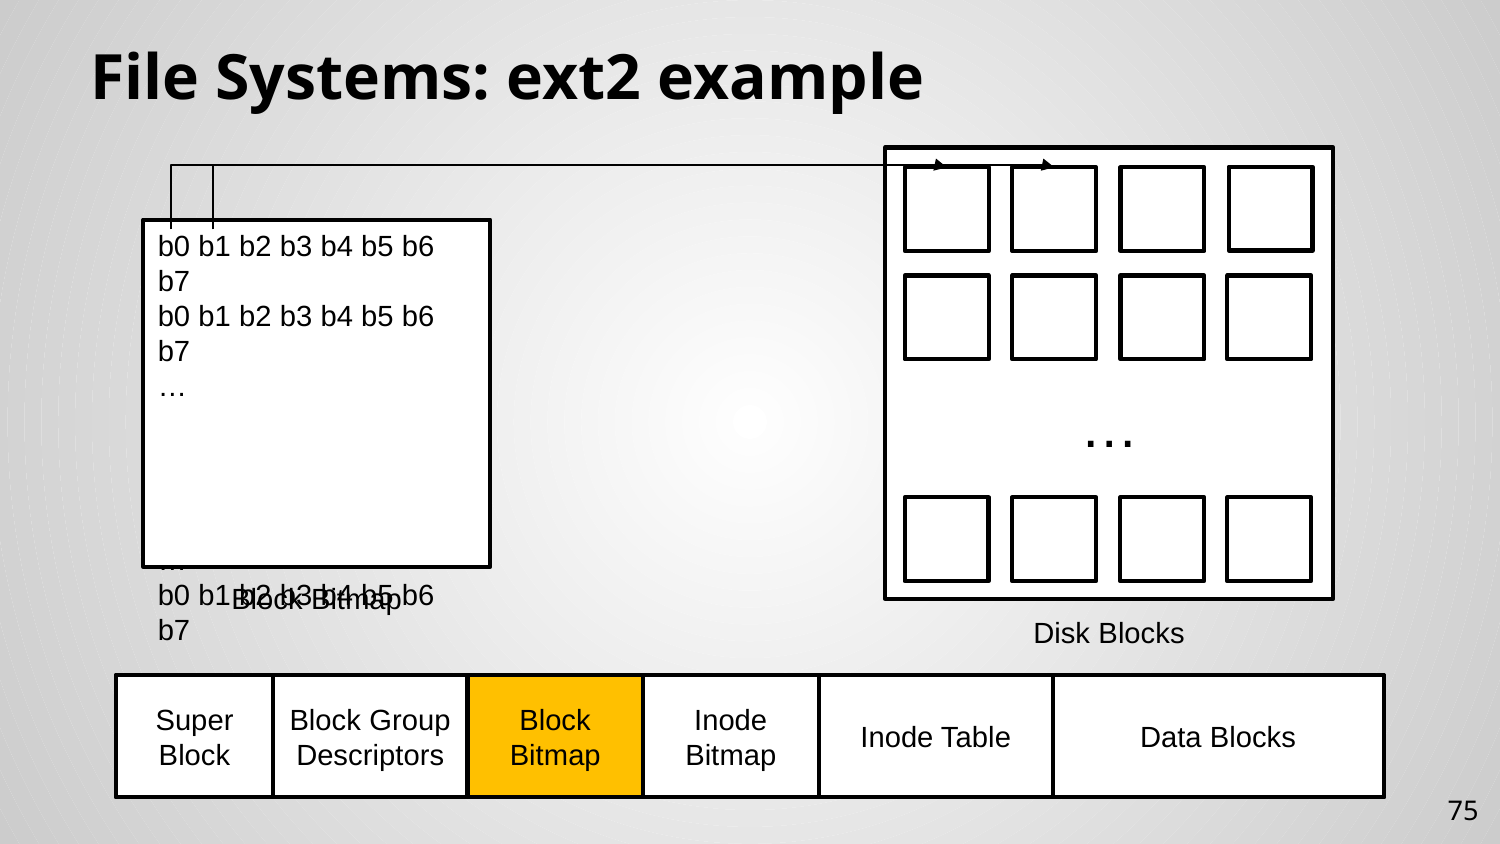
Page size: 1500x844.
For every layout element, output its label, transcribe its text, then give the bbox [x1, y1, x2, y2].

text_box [884, 147, 1334, 658]
slide_number 75 [1403, 779, 1494, 844]
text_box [170, 166, 211, 230]
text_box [212, 166, 1055, 230]
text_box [115, 674, 1384, 798]
title File Systems: ext2 example [75, 33, 1425, 128]
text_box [142, 219, 491, 625]
